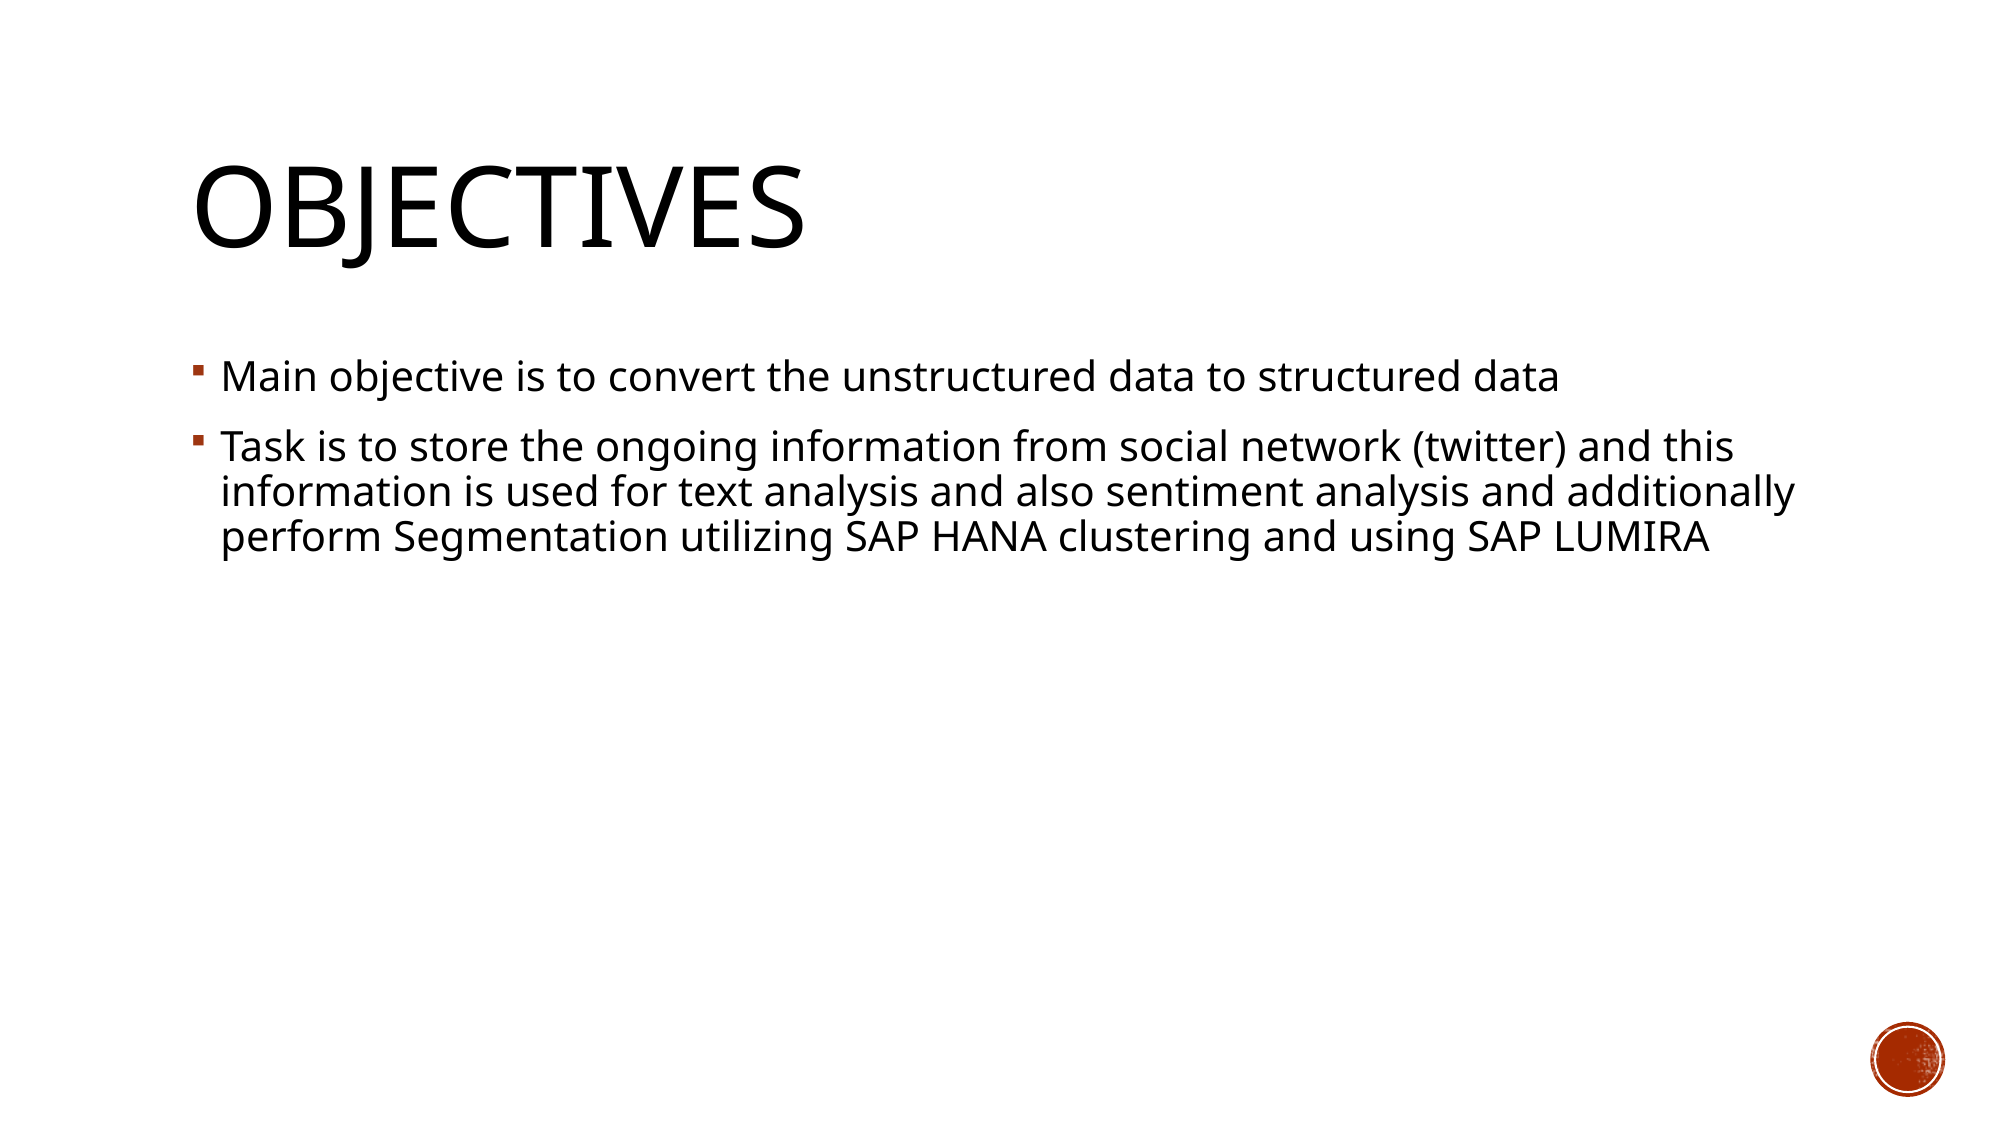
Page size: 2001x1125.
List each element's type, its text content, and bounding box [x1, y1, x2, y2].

title OBJECTIVES [175, 79, 1826, 344]
list Main objective is to convert the unstructured data to structured data Task is to store the ongoing information from social network (twitter) and this information is used for text analysis and also sentiment analysis and additionally perform Segmentation utilizing SAP HANA clustering and using SAP LUMIRA [175, 348, 1826, 1013]
